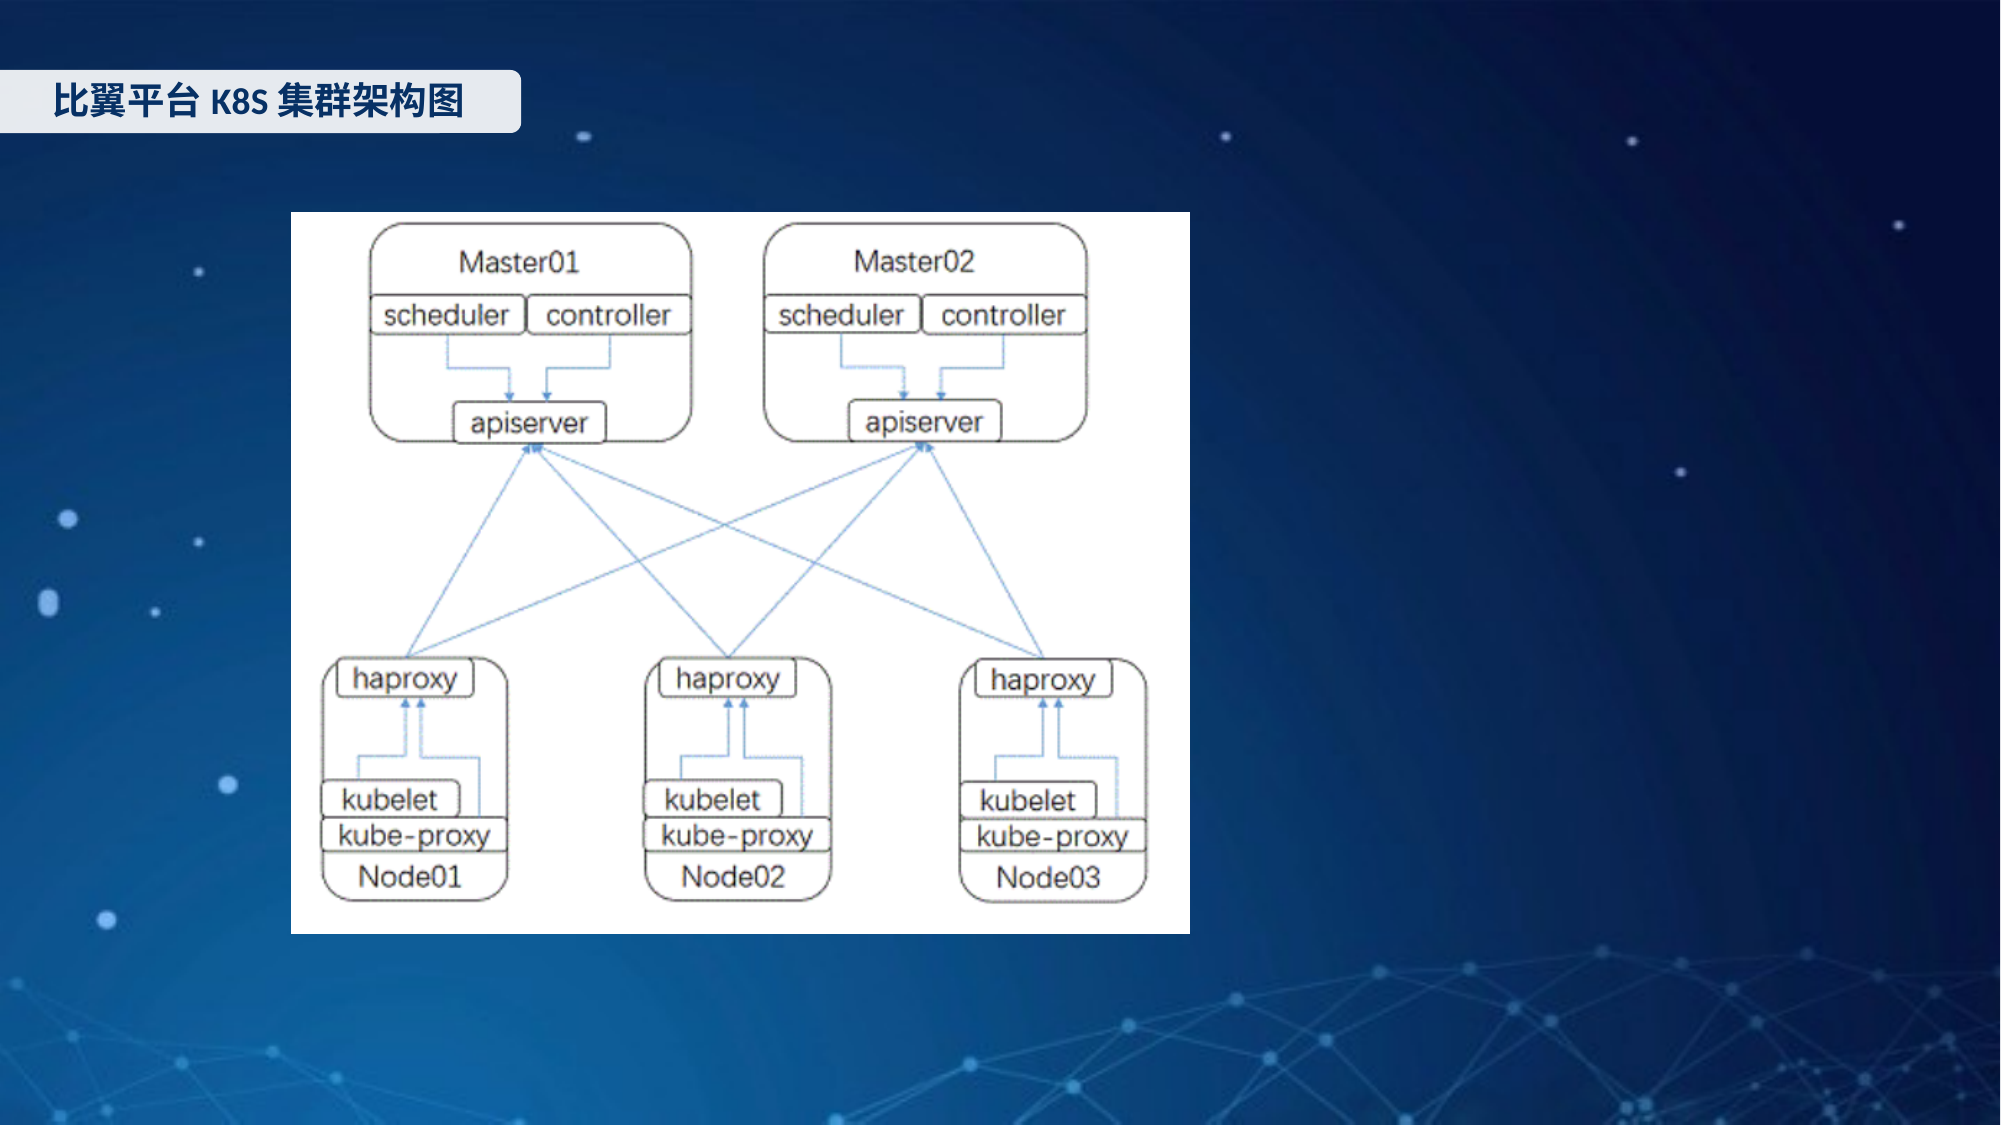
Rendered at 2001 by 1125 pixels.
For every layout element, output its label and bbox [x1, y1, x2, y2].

text_box [0, 69, 522, 134]
picture [0, 0, 2001, 1125]
